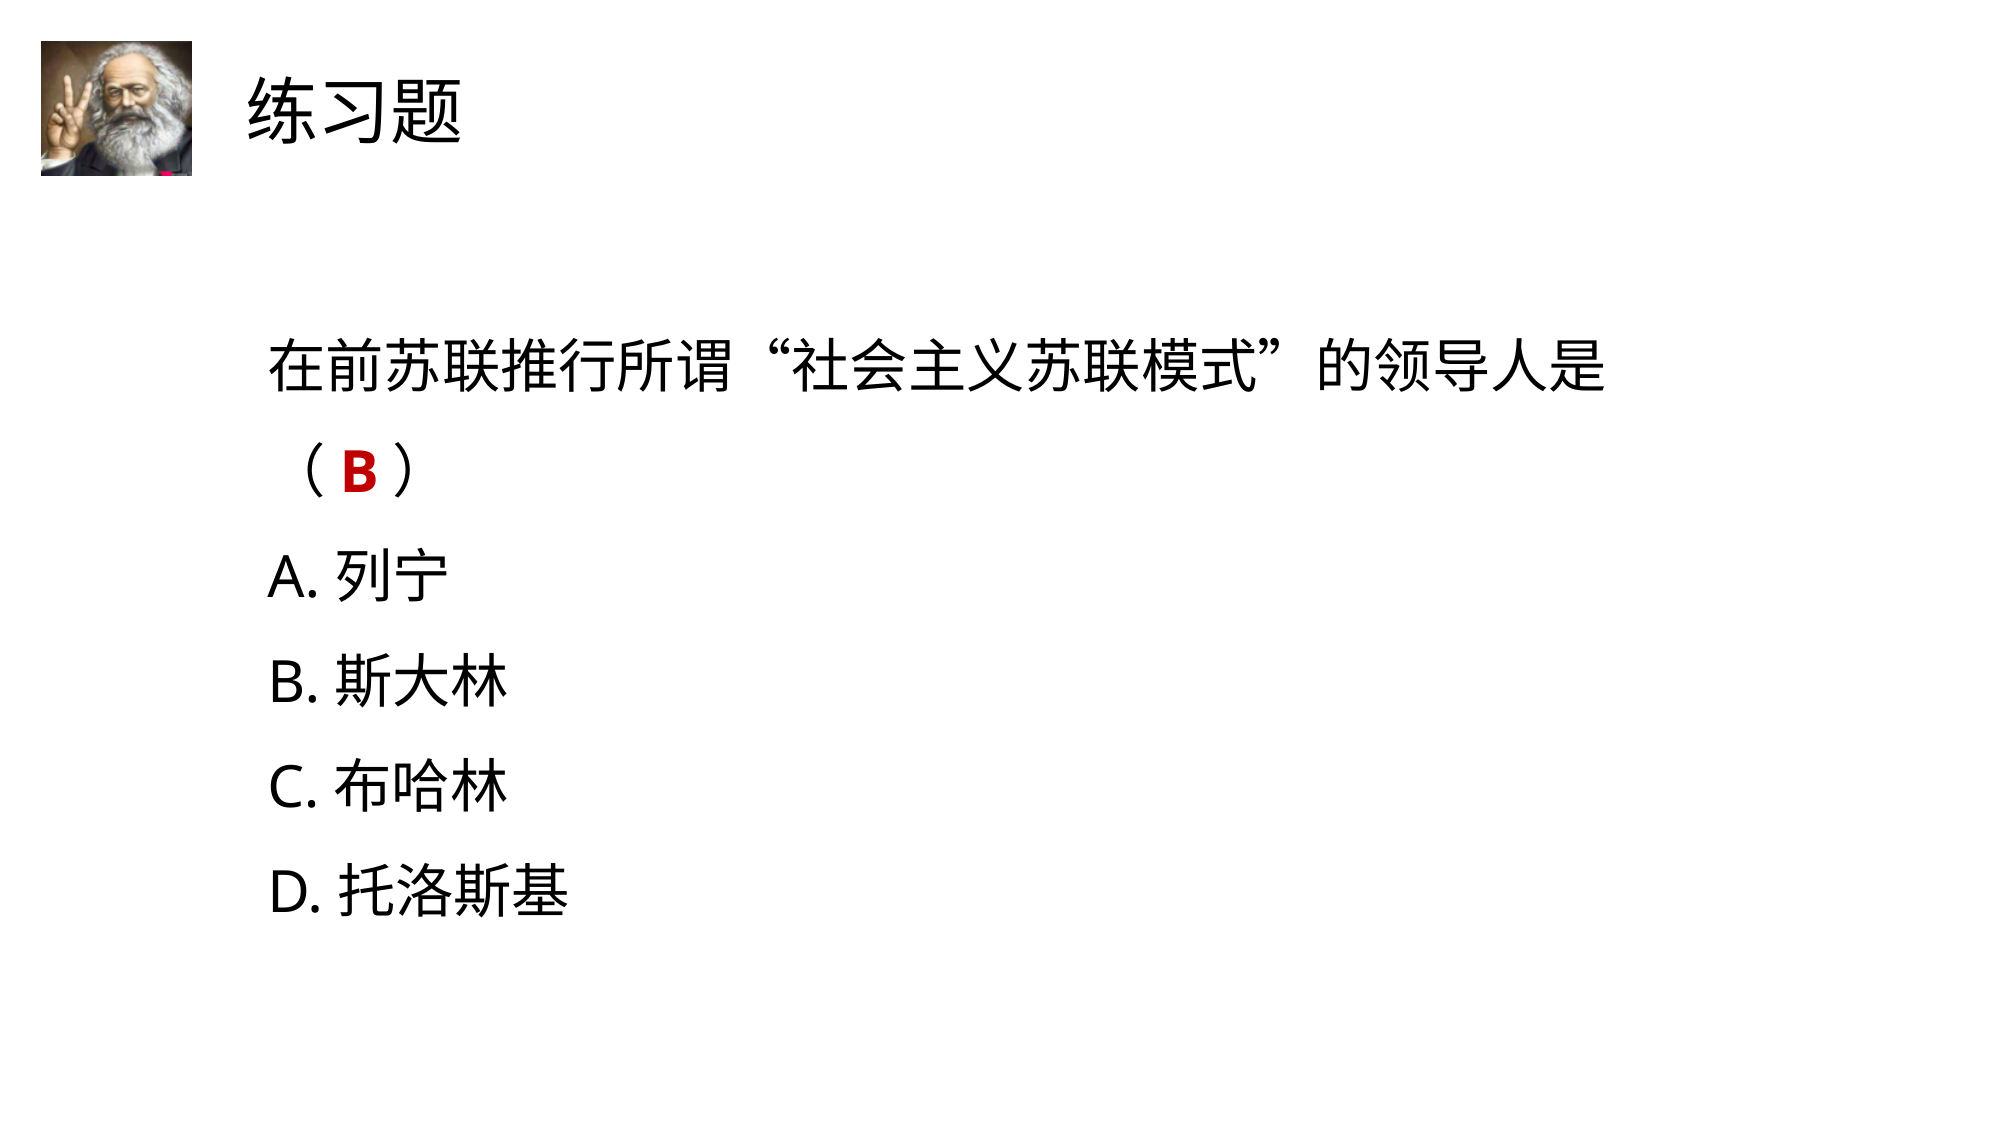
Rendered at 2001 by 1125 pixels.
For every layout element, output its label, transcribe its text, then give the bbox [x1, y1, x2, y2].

picture [41, 41, 192, 176]
text_box 在前苏联推行所谓“社会主义苏联模式”的领导人是（B） A.列宁 B.斯大林 C.布哈林 D.托洛斯基 [252, 286, 1774, 932]
